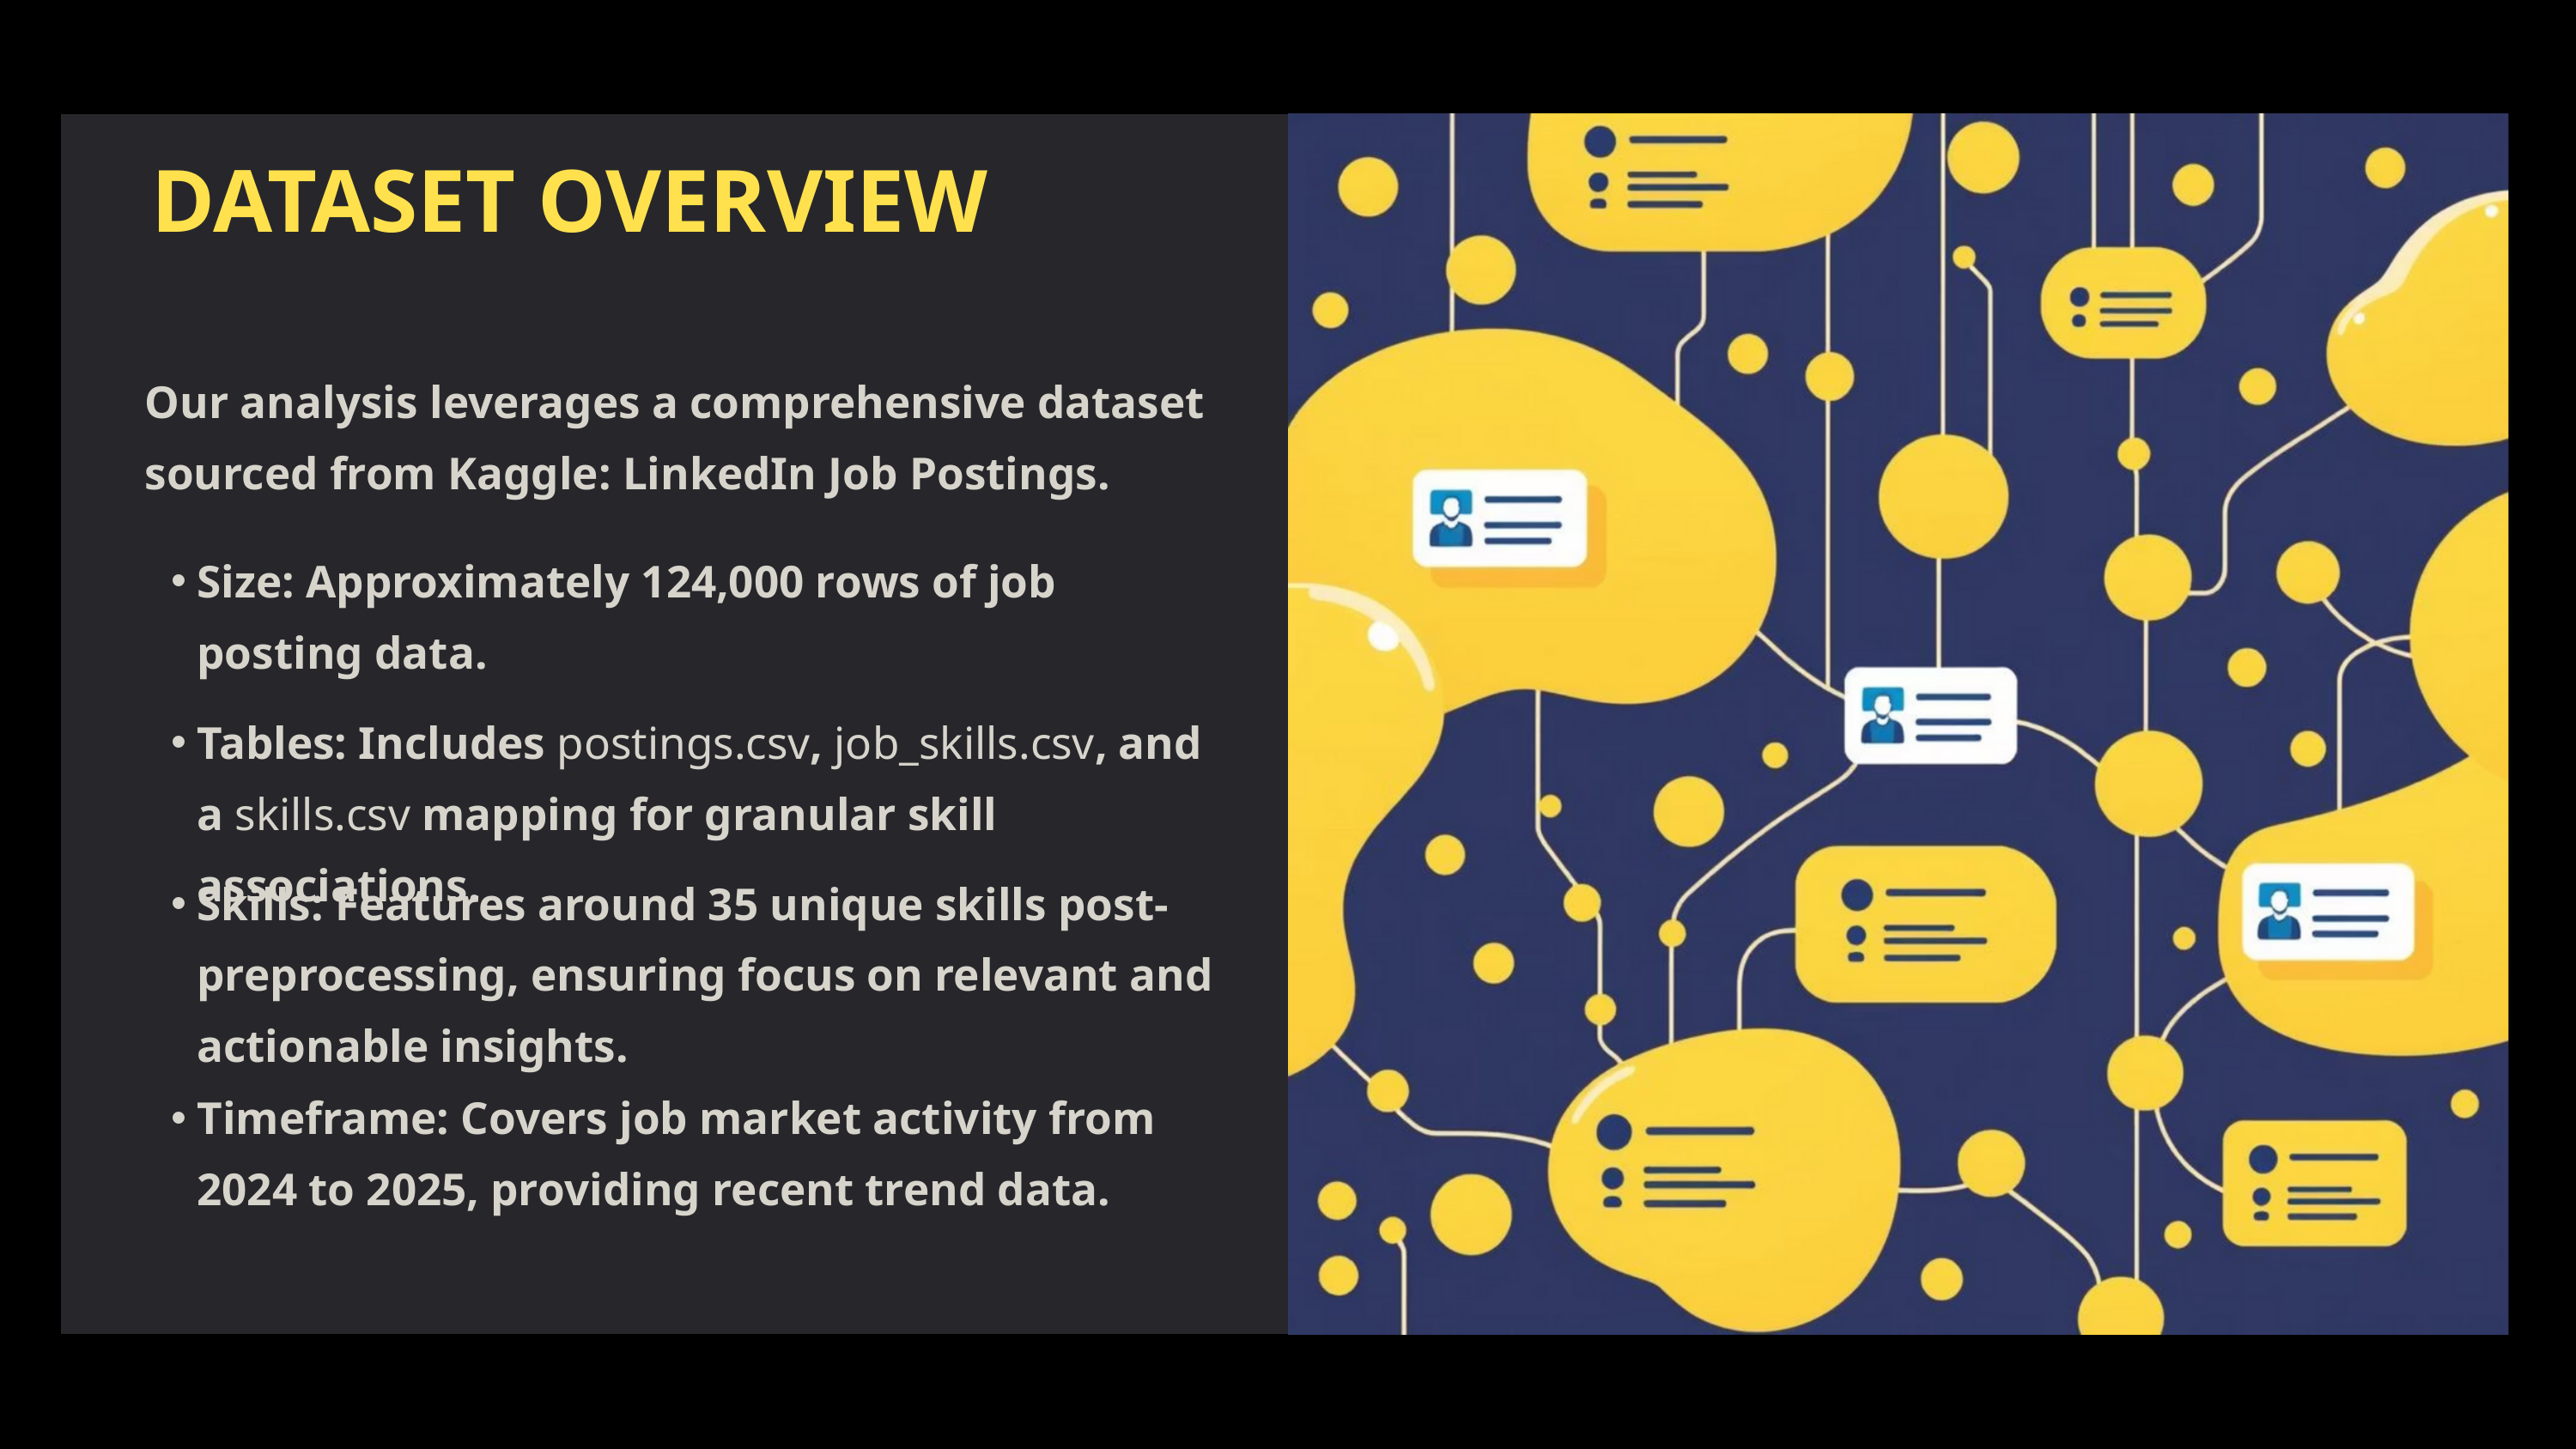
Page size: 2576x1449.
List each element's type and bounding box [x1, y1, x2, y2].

text_box [1287, 113, 2509, 1335]
text_box [60, 113, 1285, 1335]
